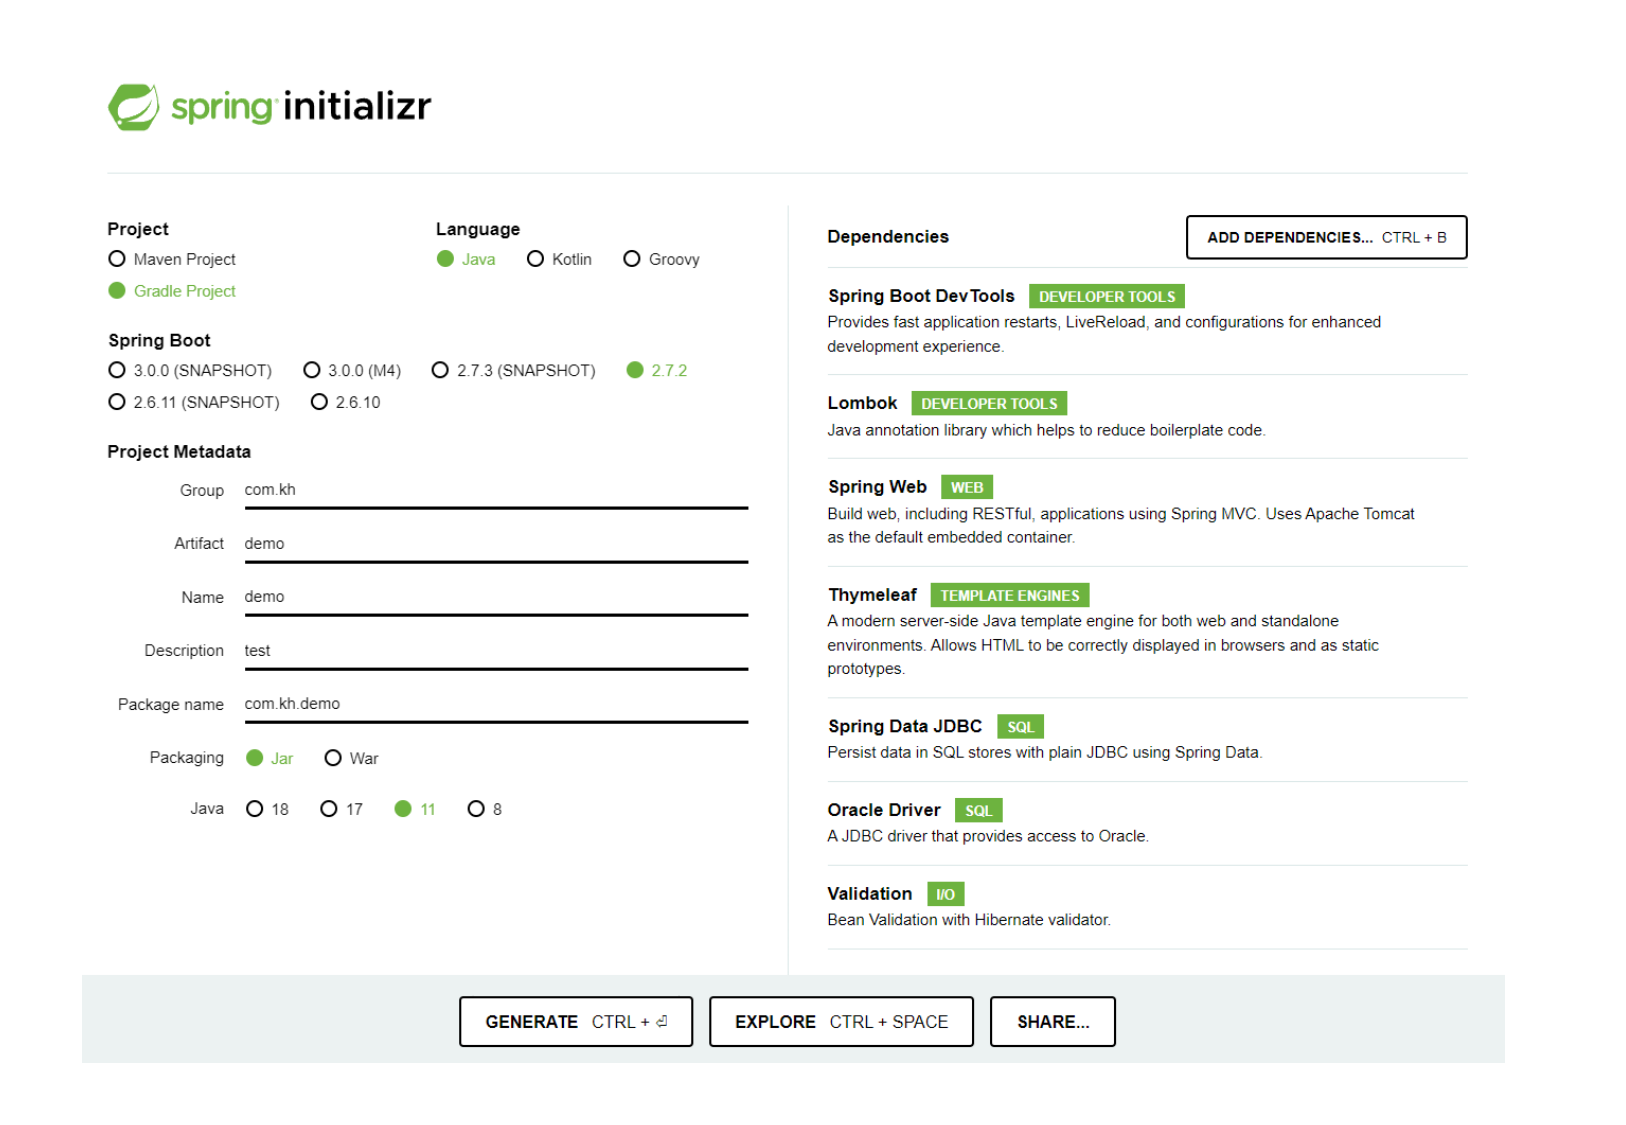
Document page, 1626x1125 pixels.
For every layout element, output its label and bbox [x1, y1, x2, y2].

picture [82, 55, 1505, 1063]
